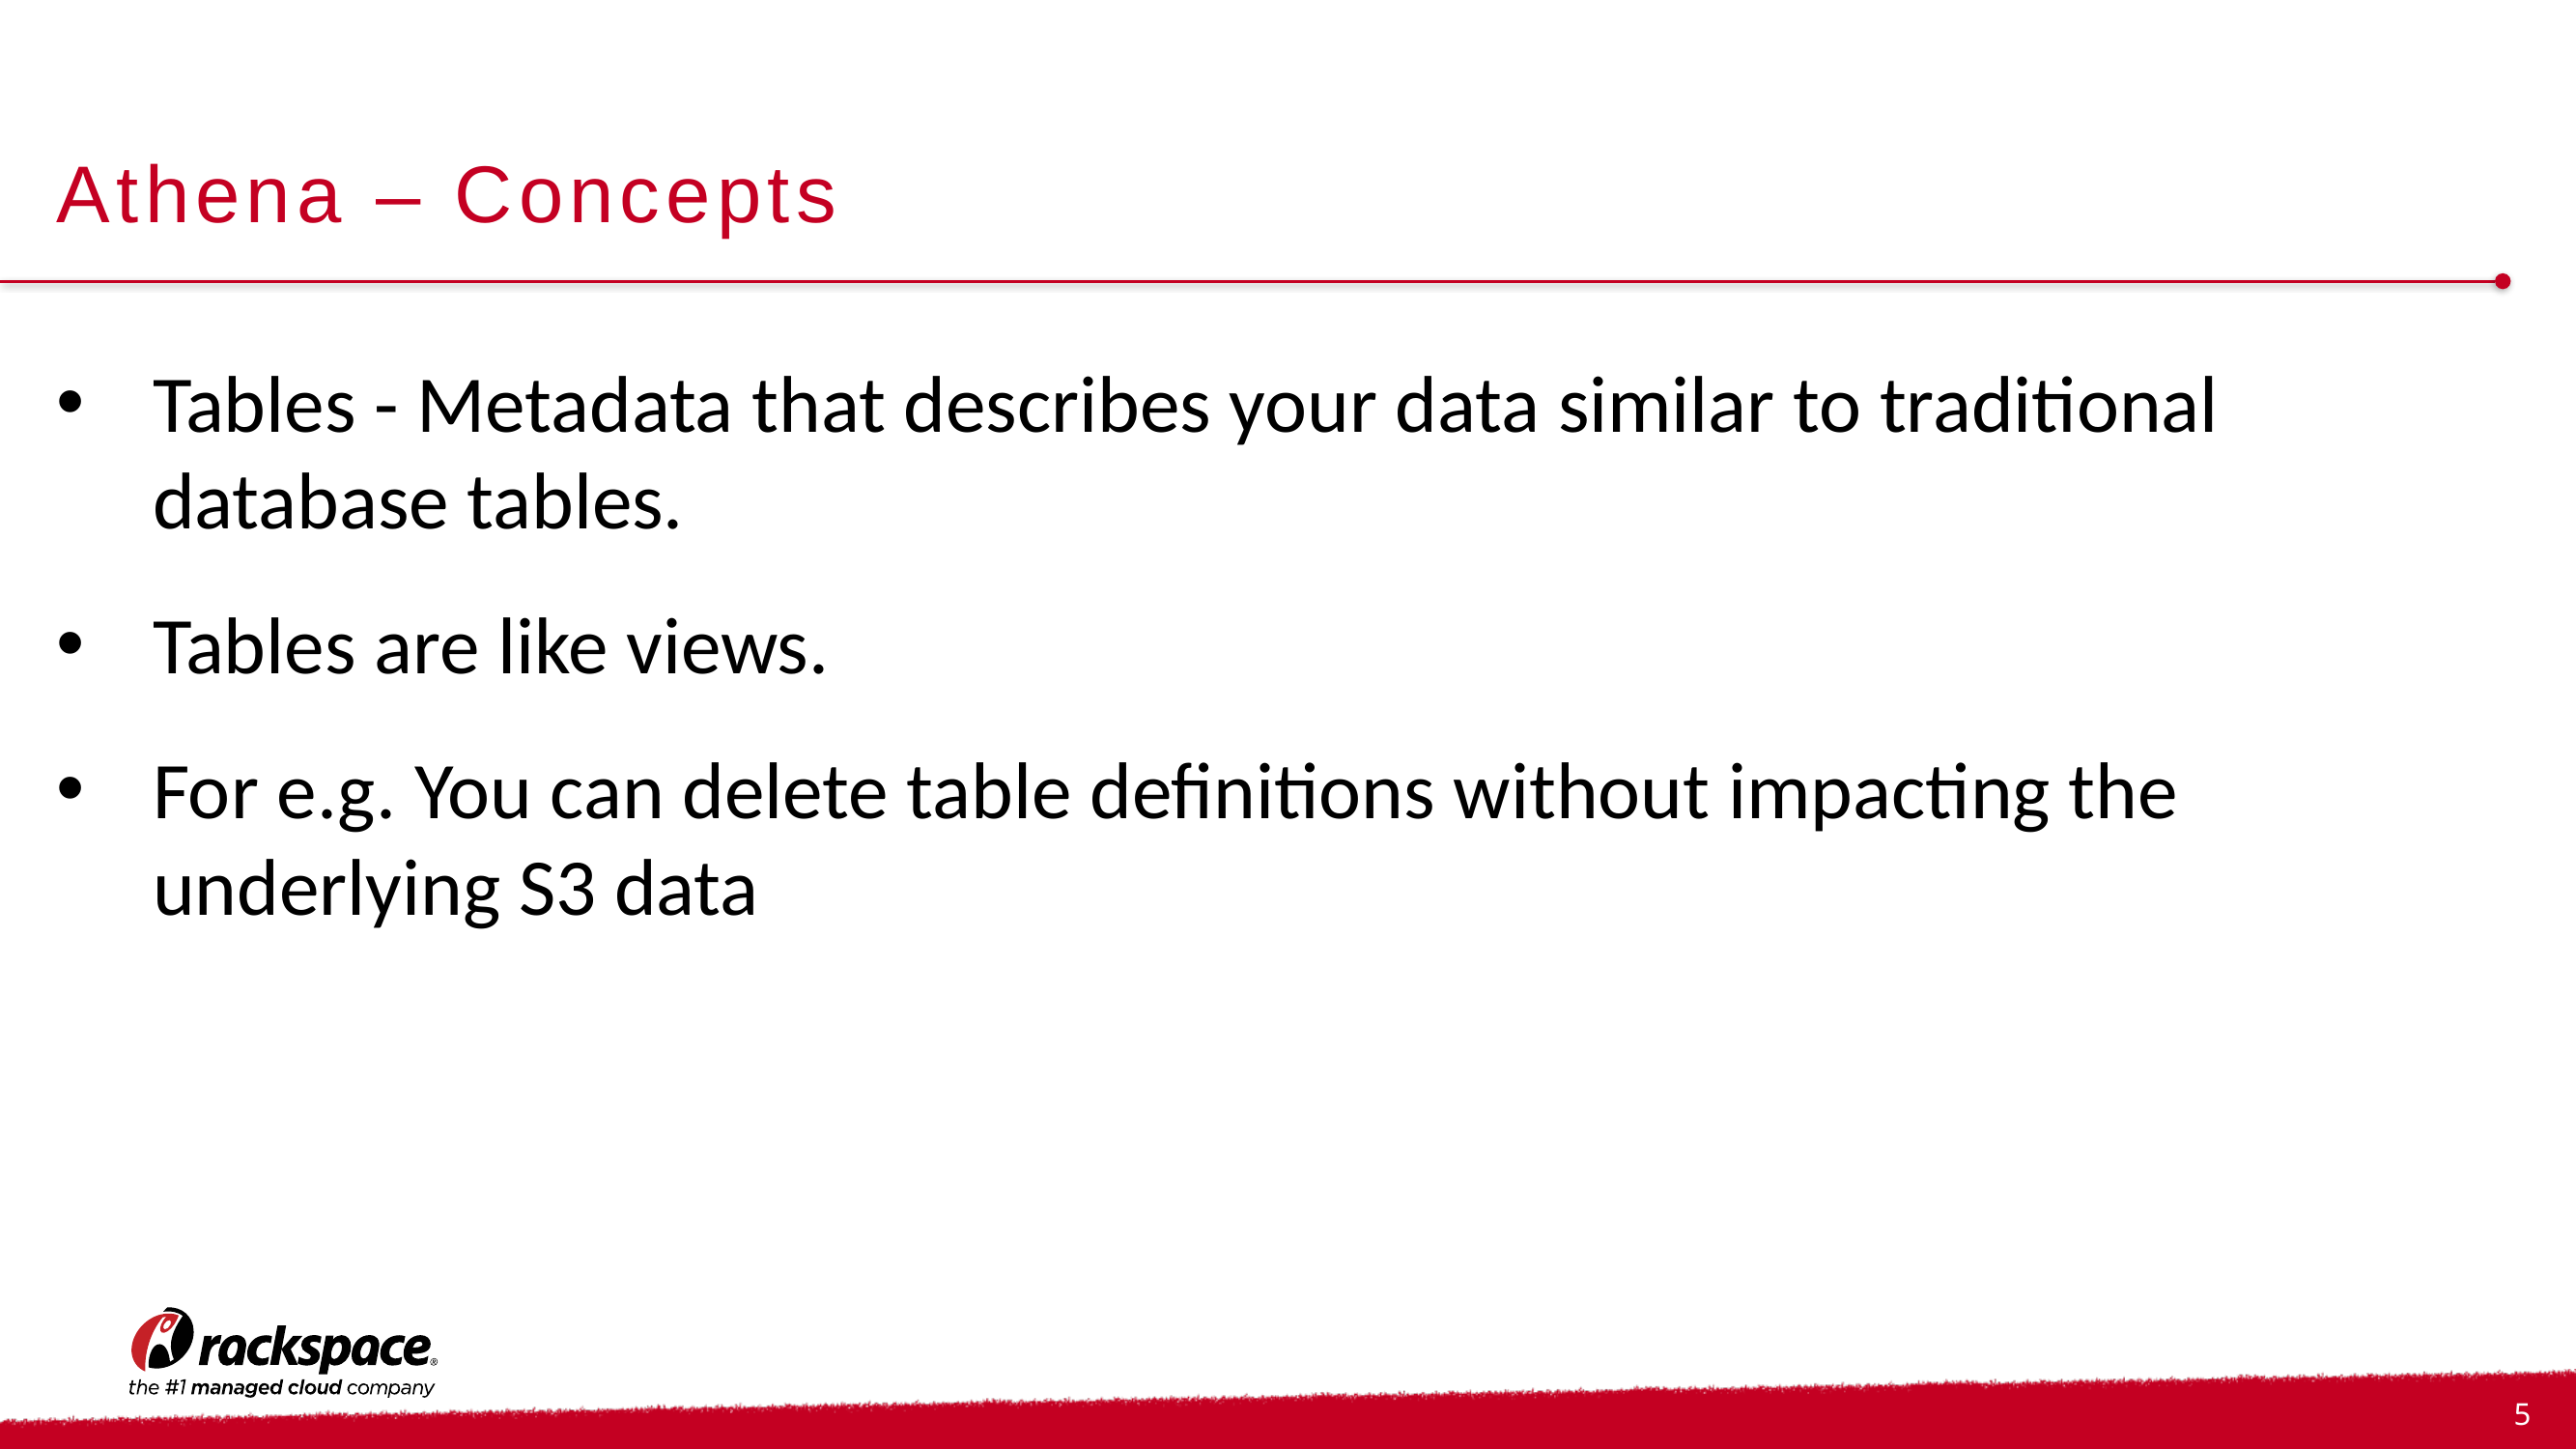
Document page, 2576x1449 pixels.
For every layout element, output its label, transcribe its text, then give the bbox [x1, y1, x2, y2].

picture [0, 1369, 2576, 1449]
text_box Tables - Metadata that describes your data similar to traditional database tables. Tables are like views. For e.g. You can delete table definitions without impacting the underlying S3 data [56, 352, 2520, 932]
text_box Athena – Concepts [56, 81, 2375, 250]
text_box [2494, 272, 2512, 291]
